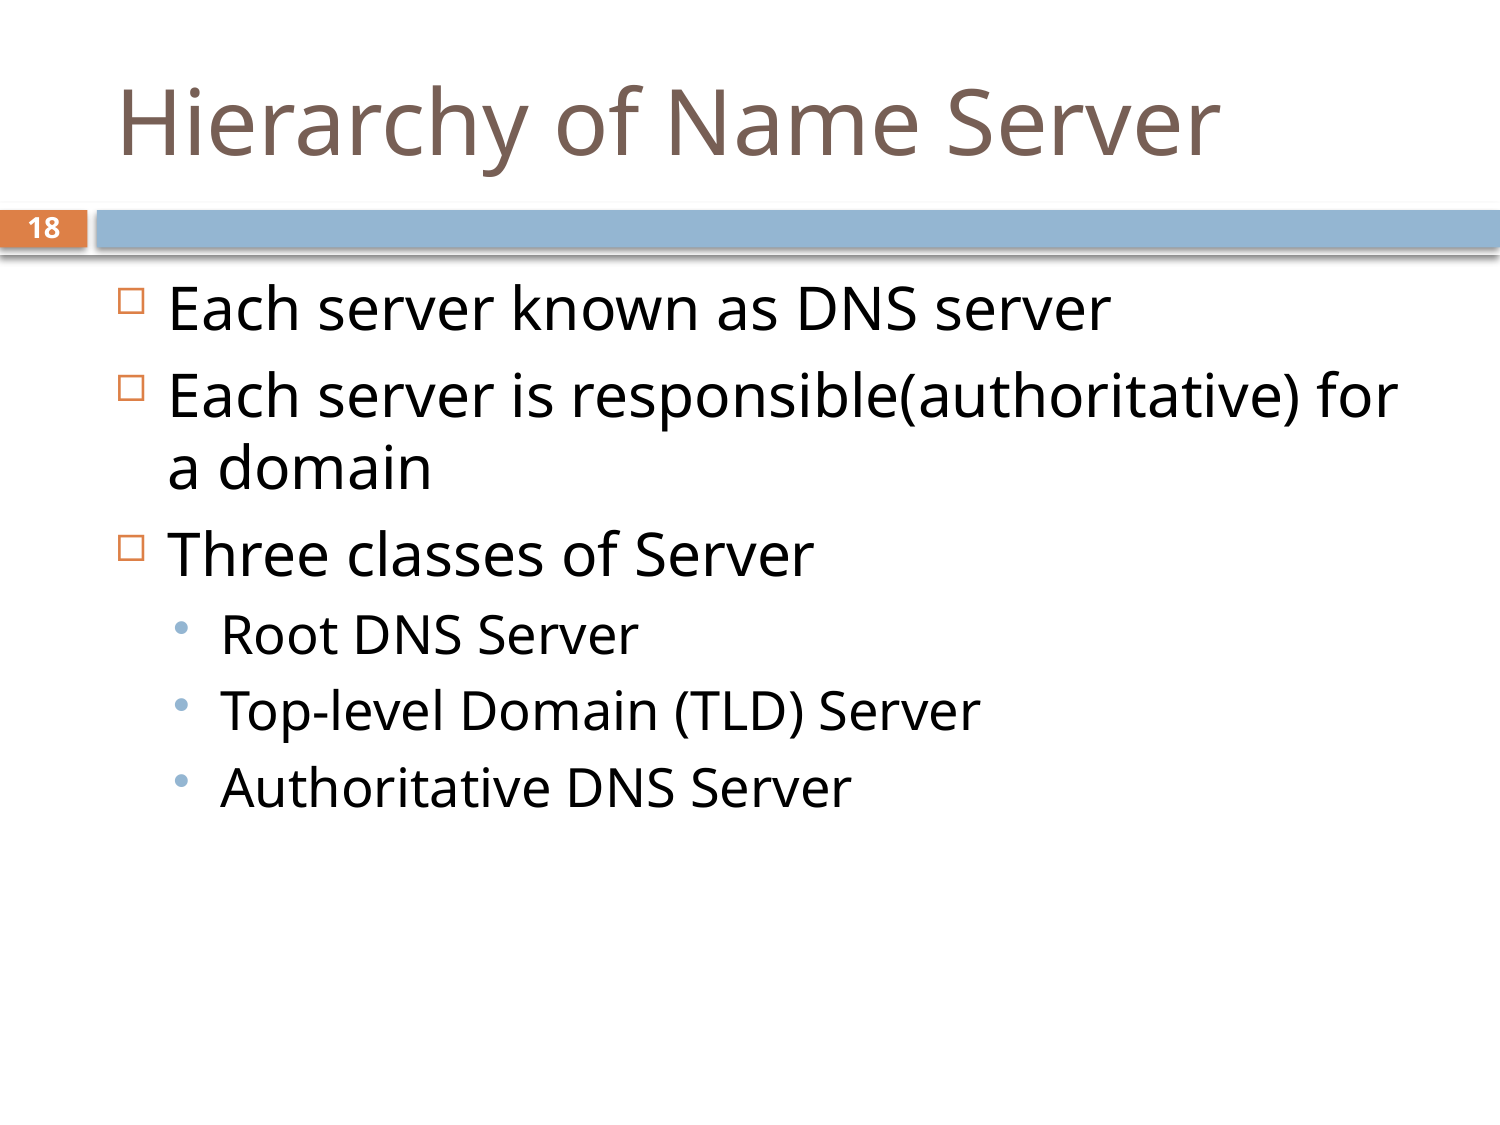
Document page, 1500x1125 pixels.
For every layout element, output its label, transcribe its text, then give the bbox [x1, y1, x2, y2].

title Hierarchy of Name Server [100, 37, 1438, 200]
list Each server known as DNS server Each server is responsible(authoritative) for a domain Three classes of Server Root DNS Server Top-level Domain (TLD) Server Authoritative DNS Server [100, 262, 1438, 1000]
slide_number 18 [0, 208, 88, 249]
